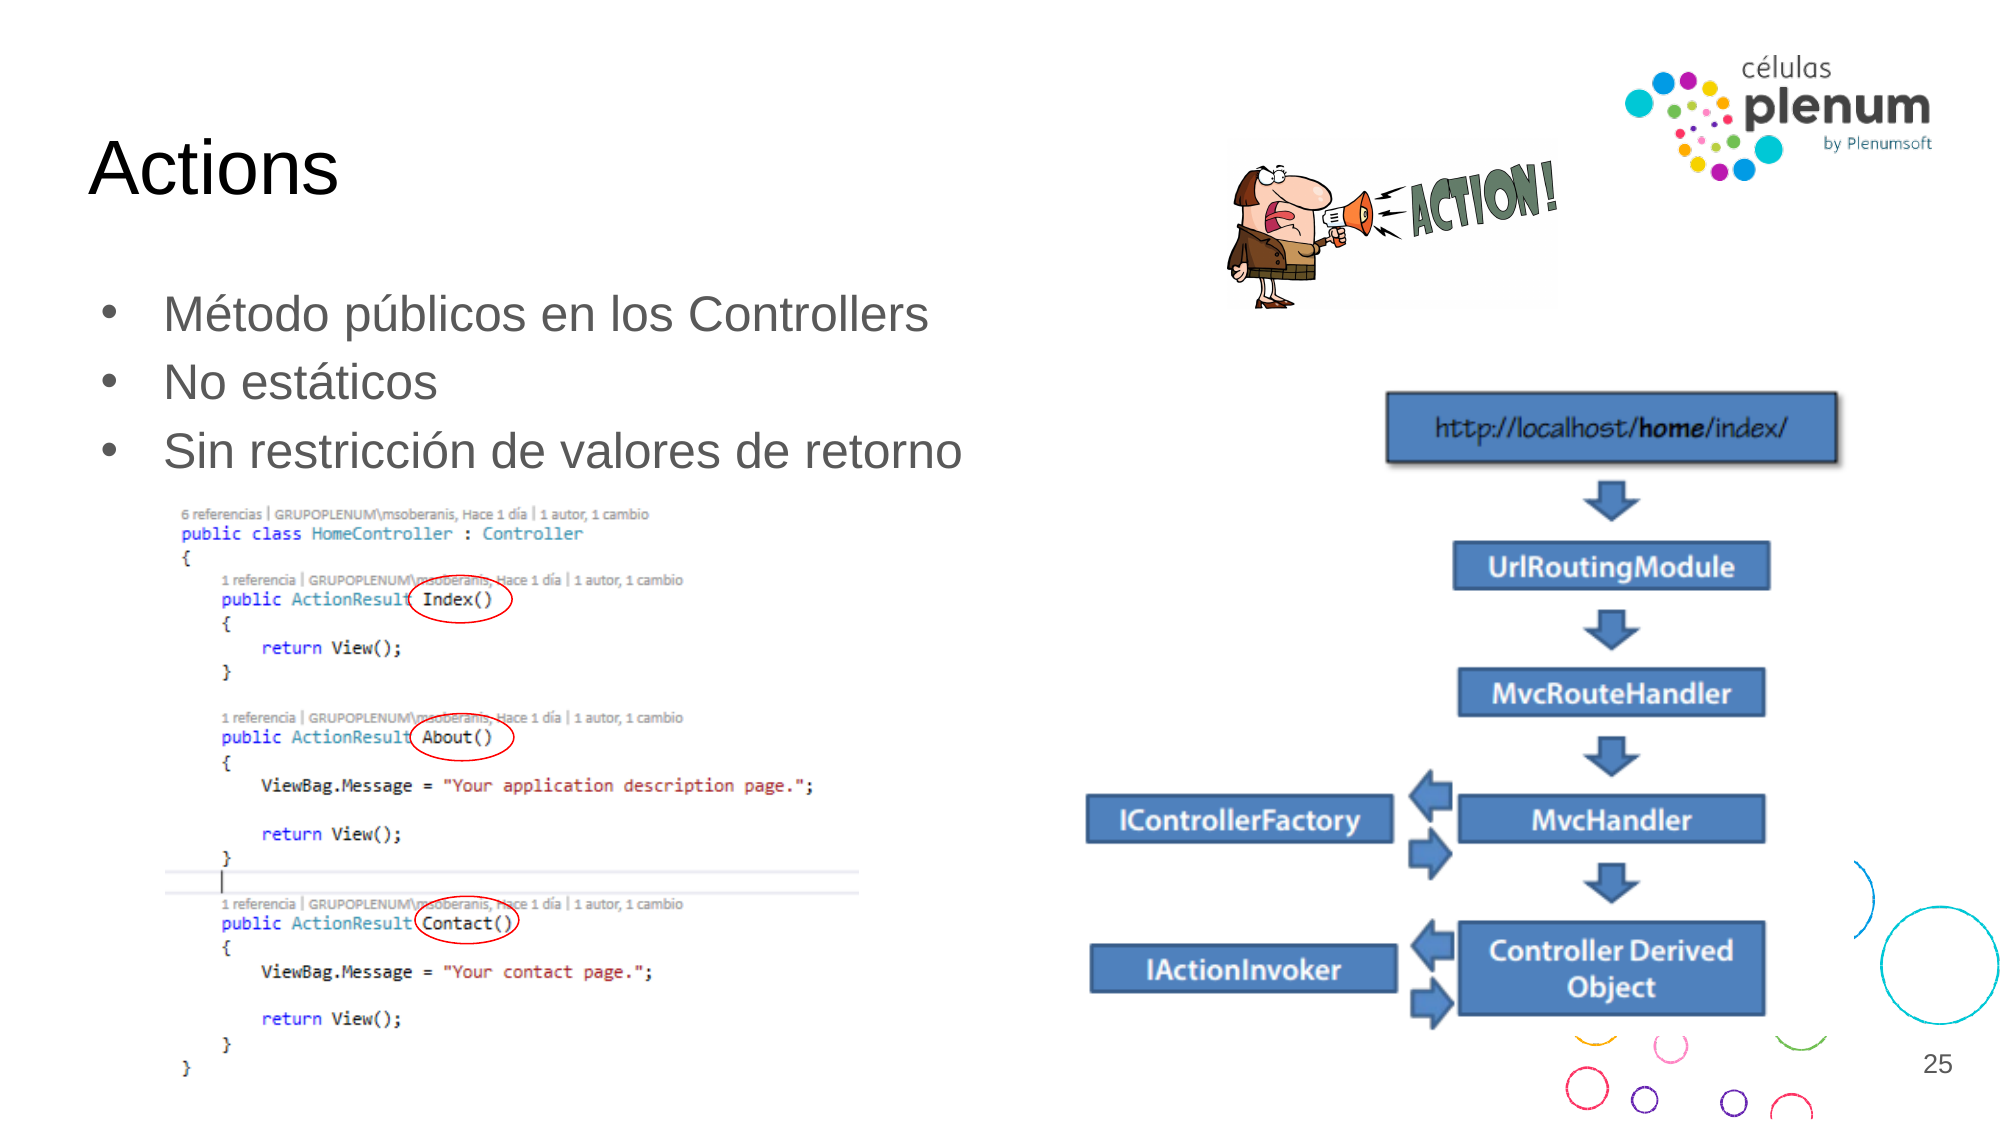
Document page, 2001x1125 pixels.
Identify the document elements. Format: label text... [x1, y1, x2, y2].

title Actions [68, 97, 1932, 223]
picture [1625, 54, 1933, 181]
list Método públicos en los Controllers No estáticos Sin restricción de valores de retorno [68, 252, 1932, 1000]
picture [164, 493, 860, 1095]
picture [998, 378, 2000, 1125]
picture [1226, 138, 1558, 309]
